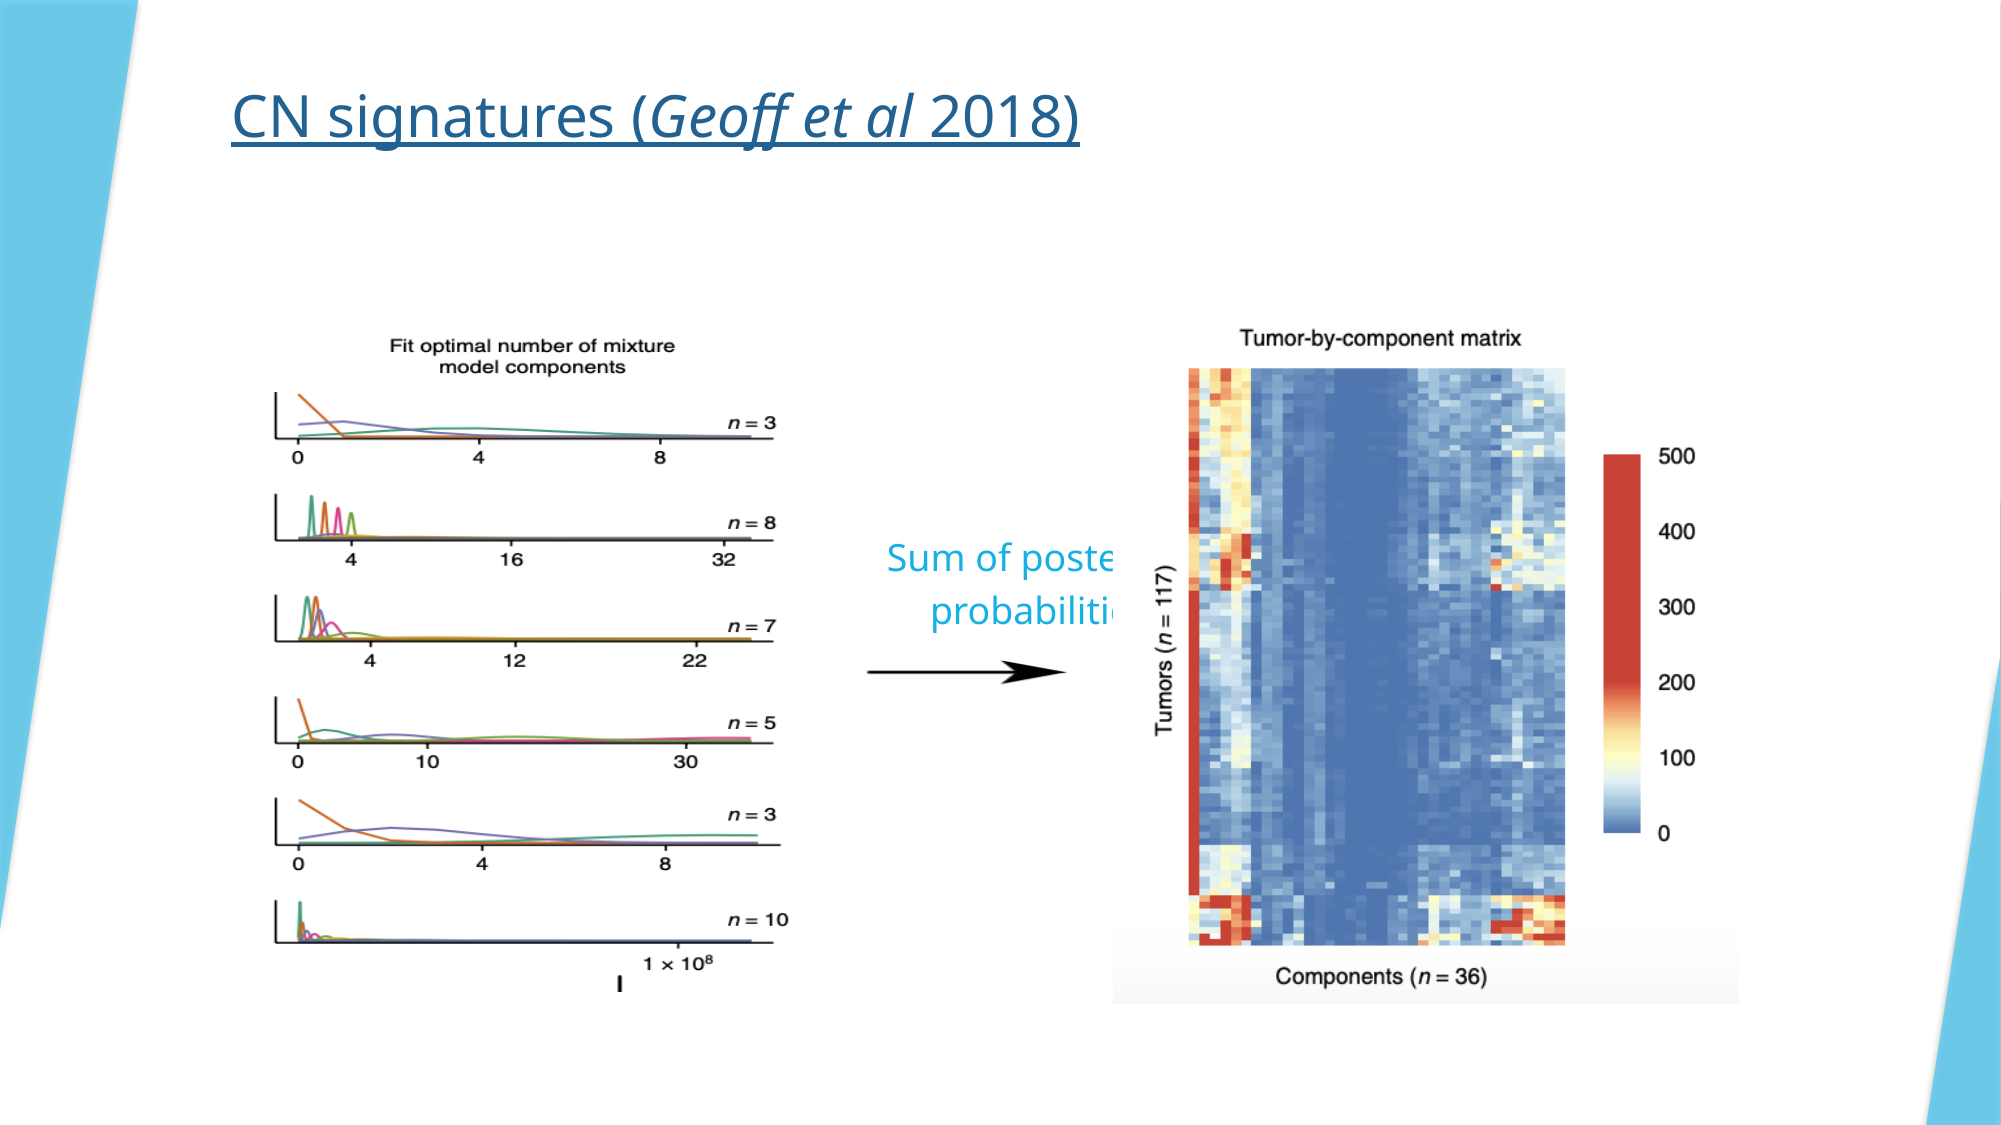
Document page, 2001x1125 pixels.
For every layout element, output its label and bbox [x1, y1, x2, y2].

text_box [0, 0, 2000, 1125]
text_box [254, 319, 1740, 1004]
